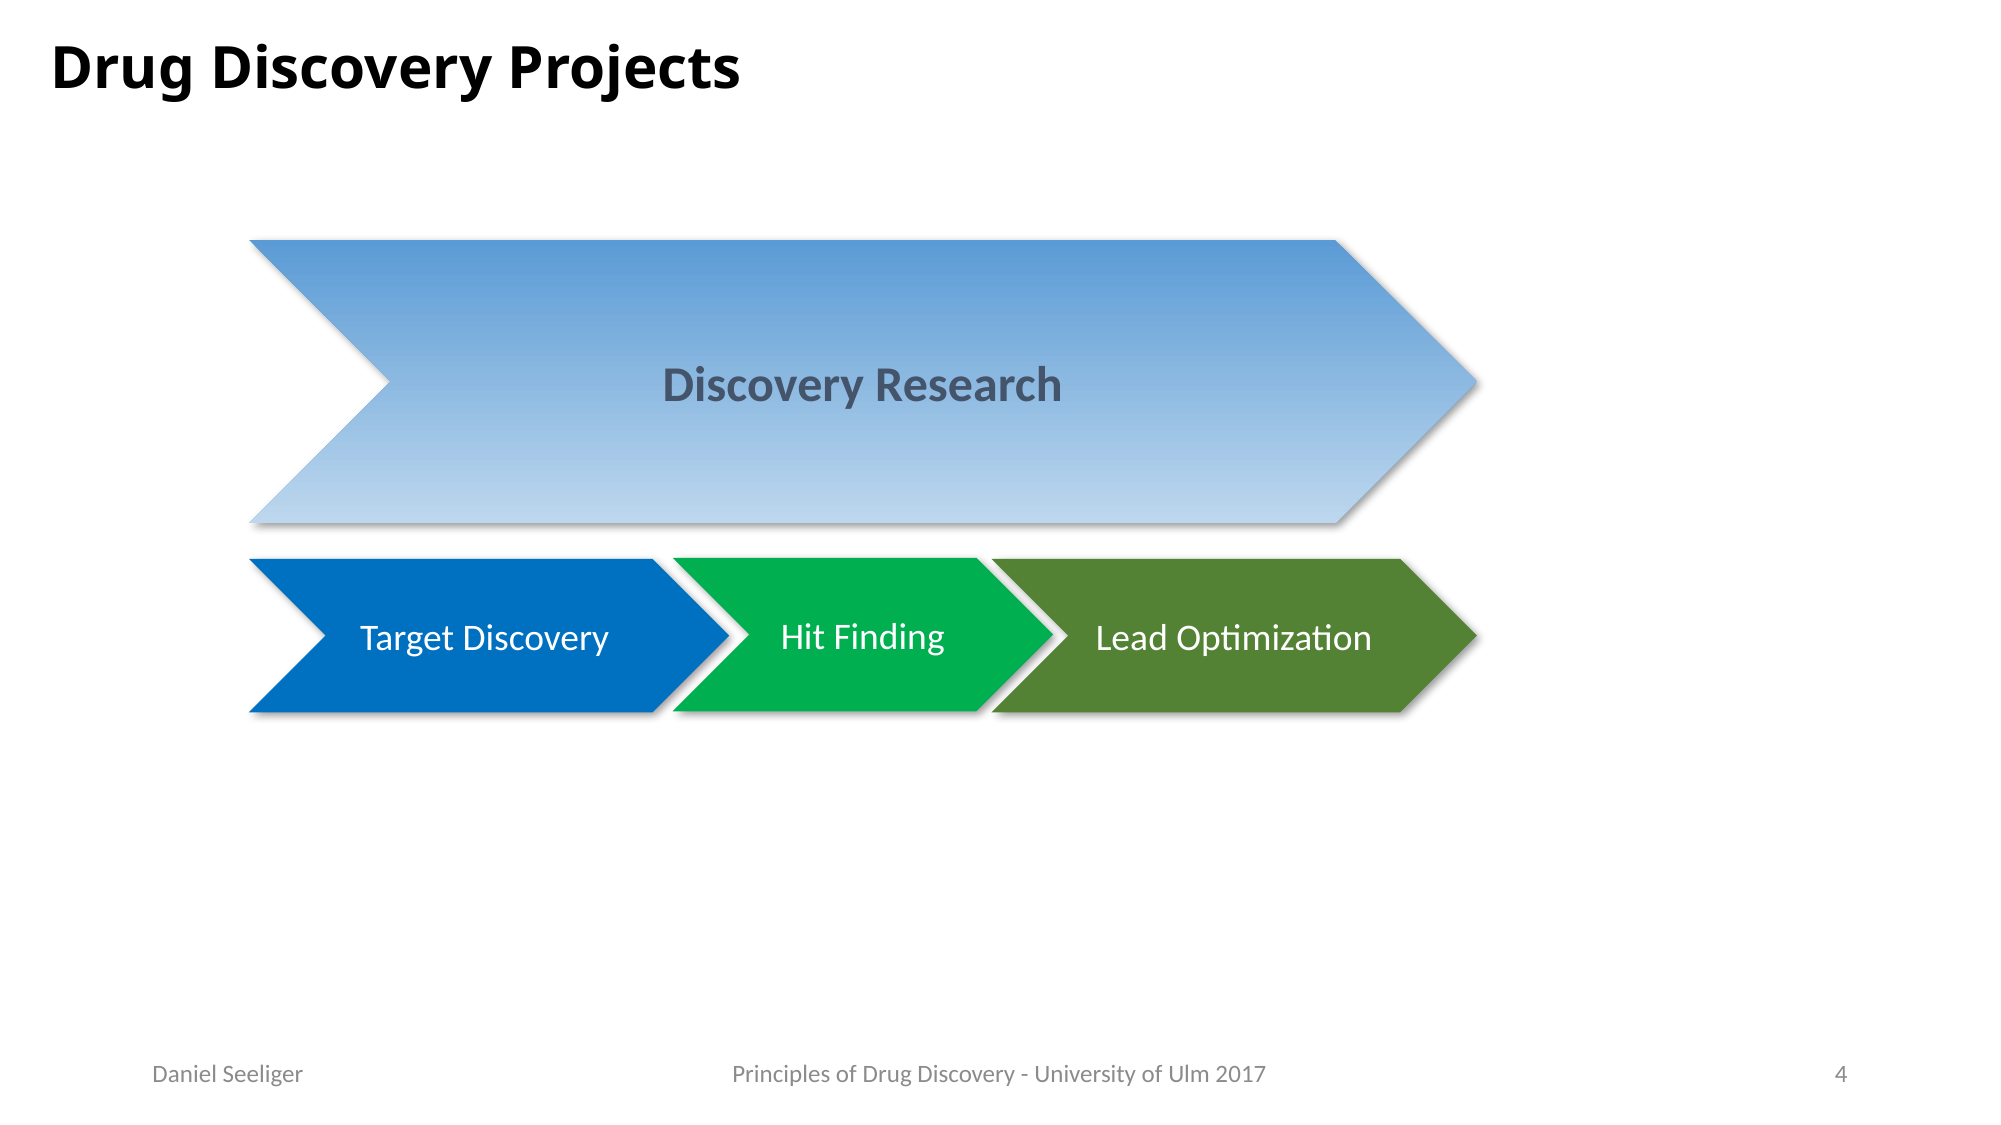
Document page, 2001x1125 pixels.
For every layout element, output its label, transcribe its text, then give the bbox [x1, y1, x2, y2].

slide_number 4 [1412, 1042, 1863, 1103]
text_box Target Discovery [248, 558, 730, 713]
title Drug Discovery Projects [35, 15, 1761, 234]
text_box Hit Finding [672, 557, 1054, 712]
slide_number Daniel Seeliger [137, 1042, 588, 1103]
text_box Discovery Research [248, 239, 1477, 524]
text_box Lead Optimization [991, 558, 1477, 713]
footer Principles of Drug Discovery - University of Ulm 2017 [662, 1042, 1338, 1103]
